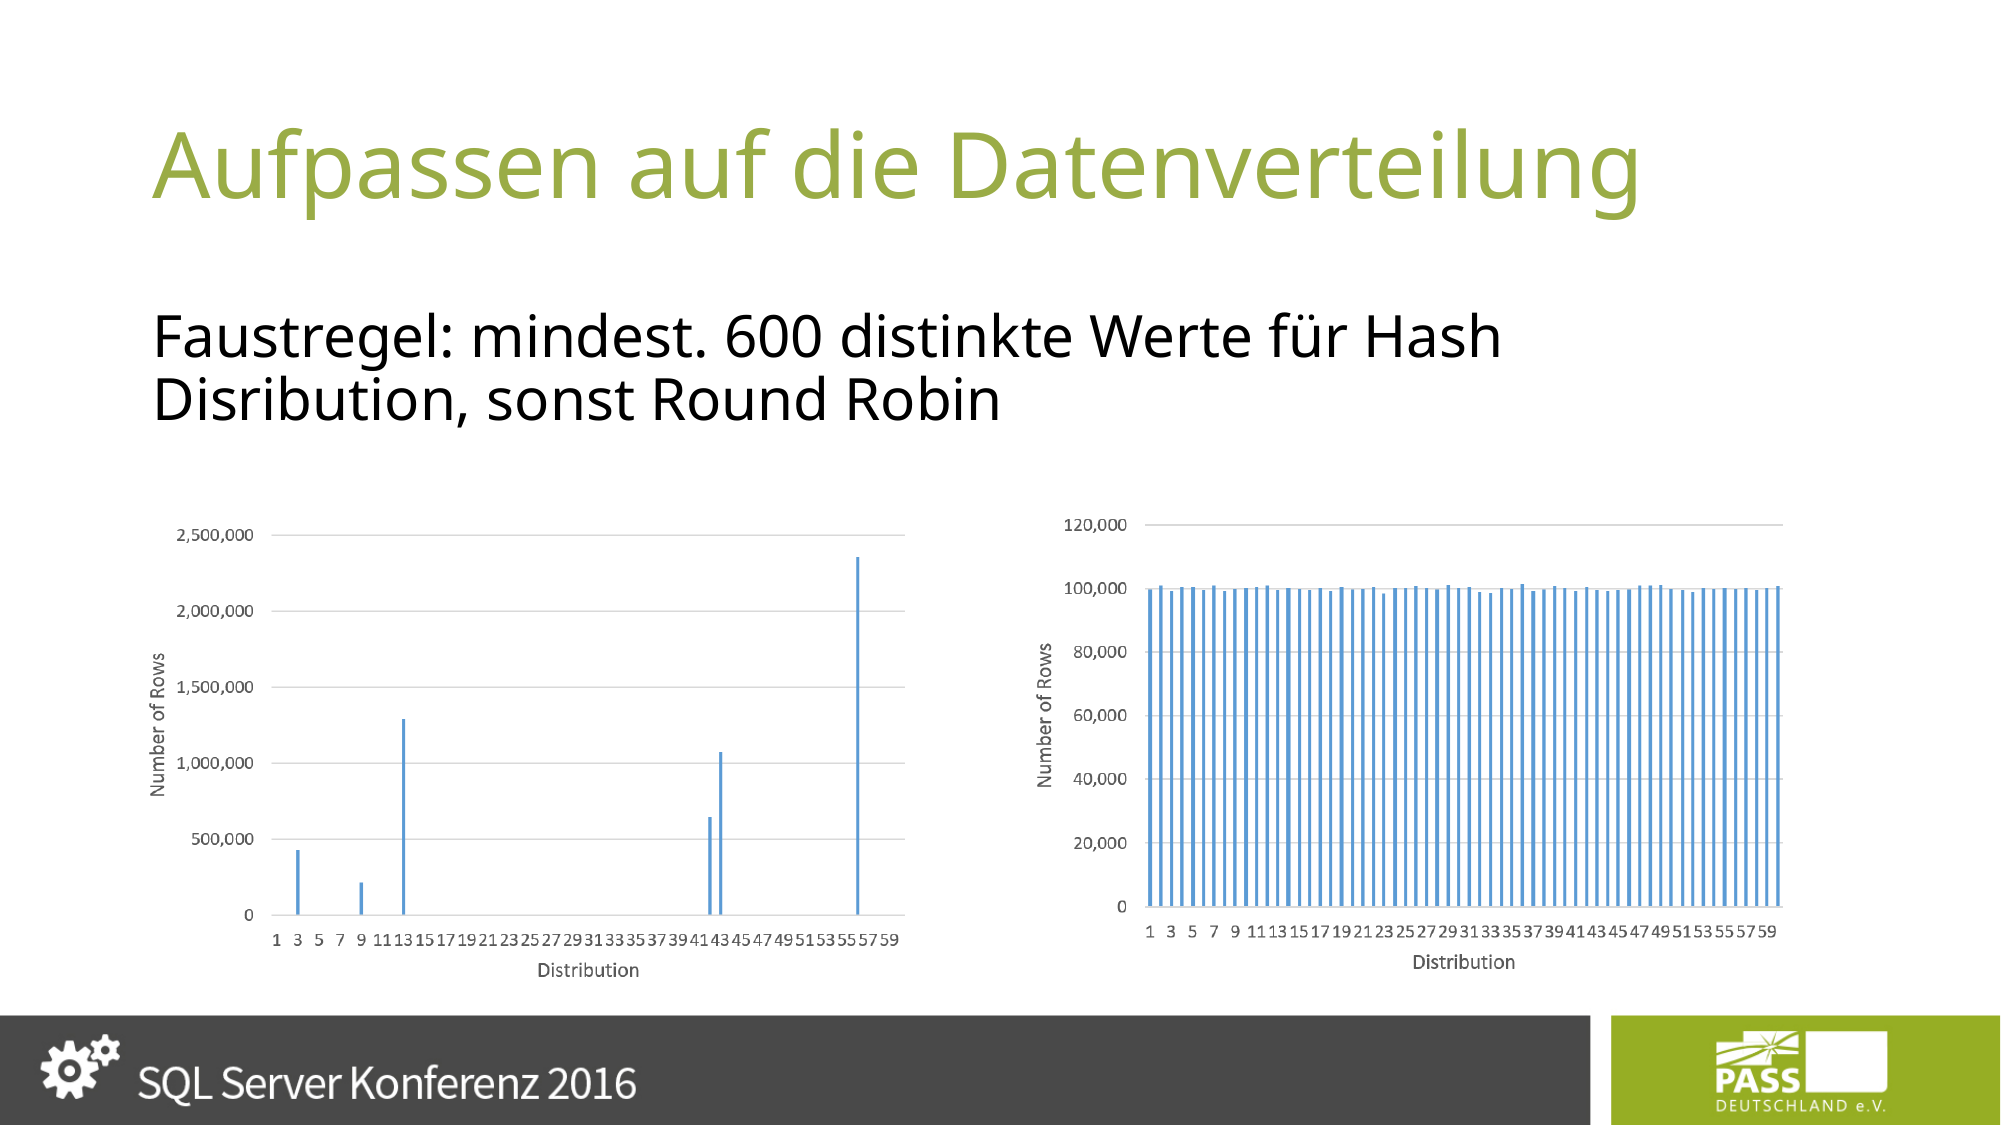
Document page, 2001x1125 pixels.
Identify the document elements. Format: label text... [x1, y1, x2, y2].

picture [0, 0, 2001, 1125]
list Faustregel: mindest. 600 distinkte Werte für Hash Disribution, sonst Round Robin [137, 299, 1761, 484]
title Aufpassen auf die Datenverteilung [137, 59, 1863, 278]
